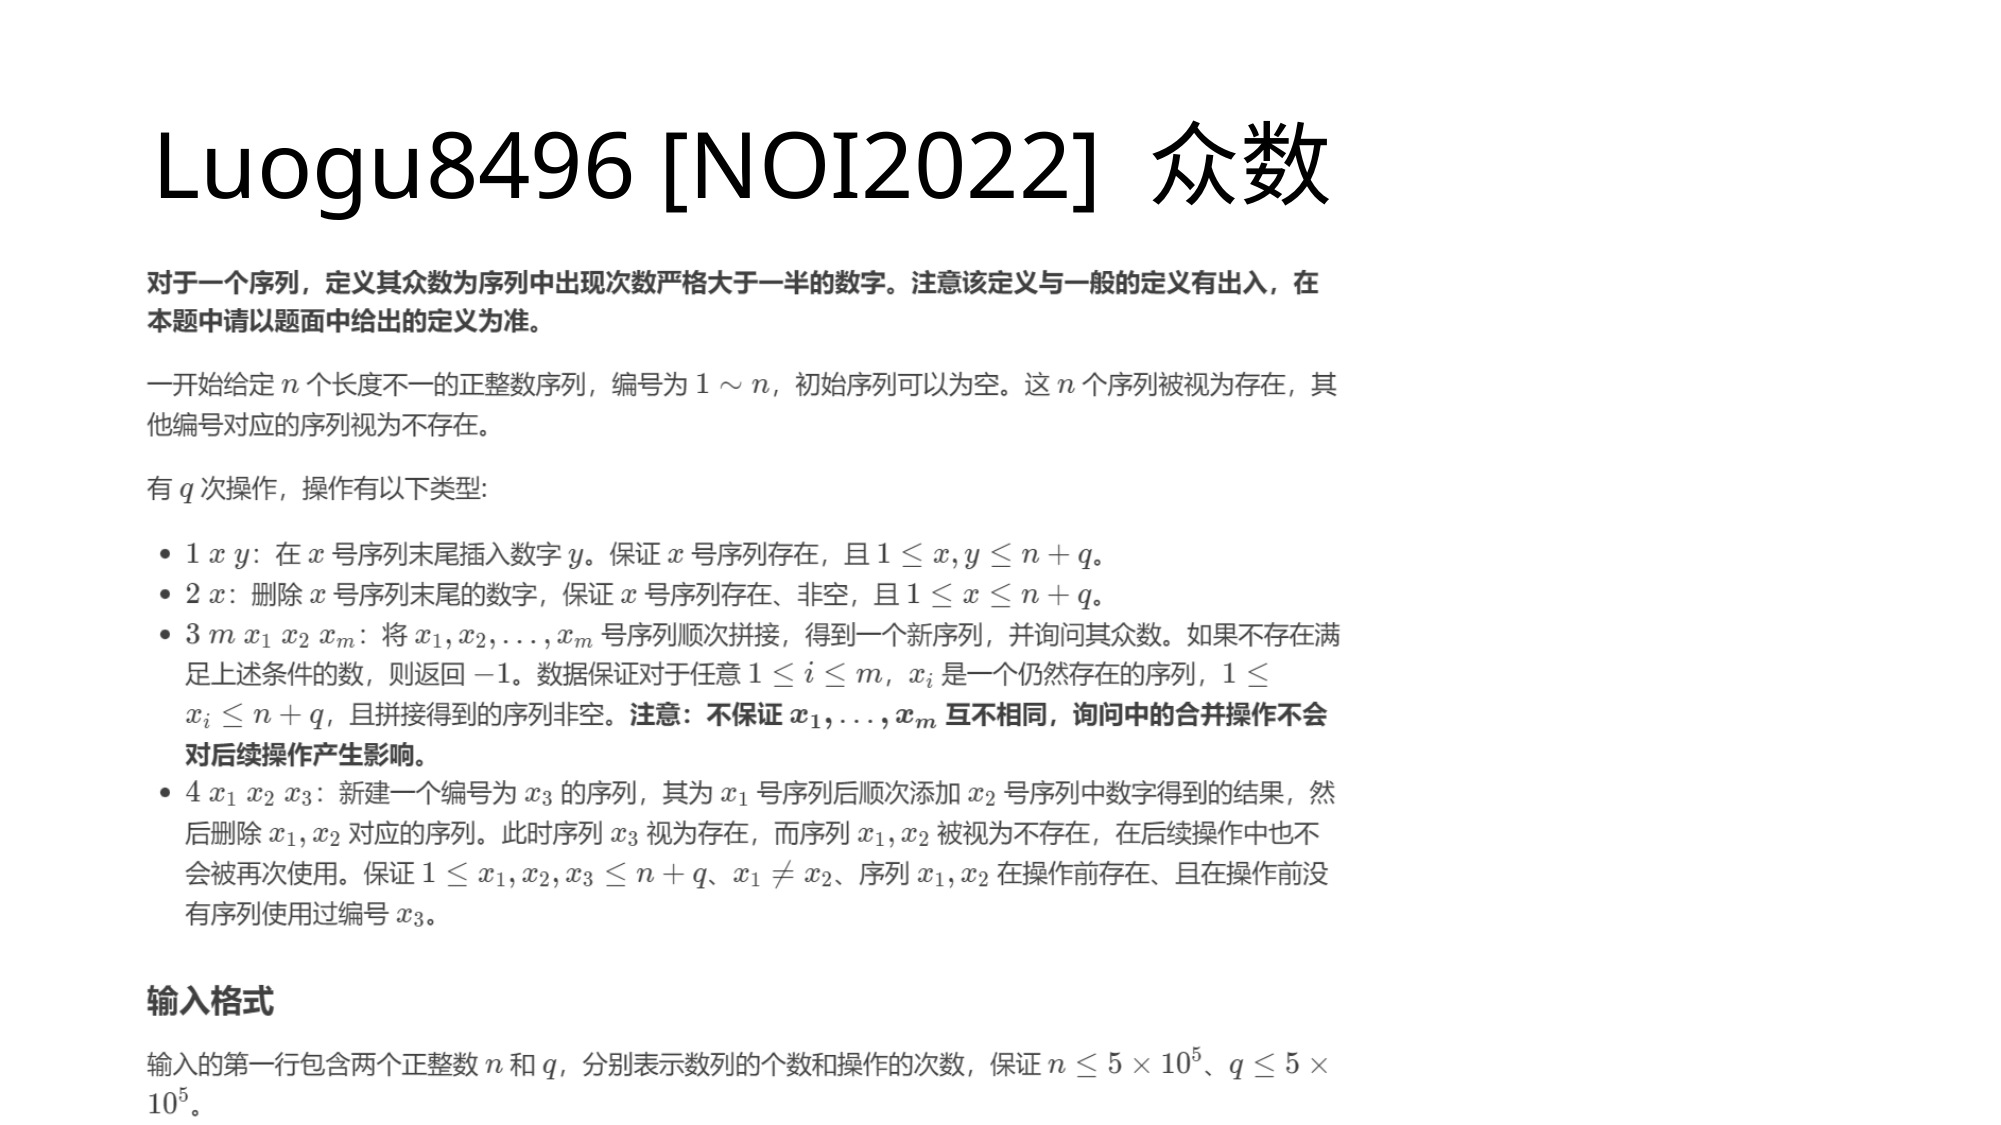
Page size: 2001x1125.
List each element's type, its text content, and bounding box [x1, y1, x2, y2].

picture [137, 253, 1348, 1125]
title Luogu8496 [NOI2022] 众数 [137, 59, 1863, 278]
